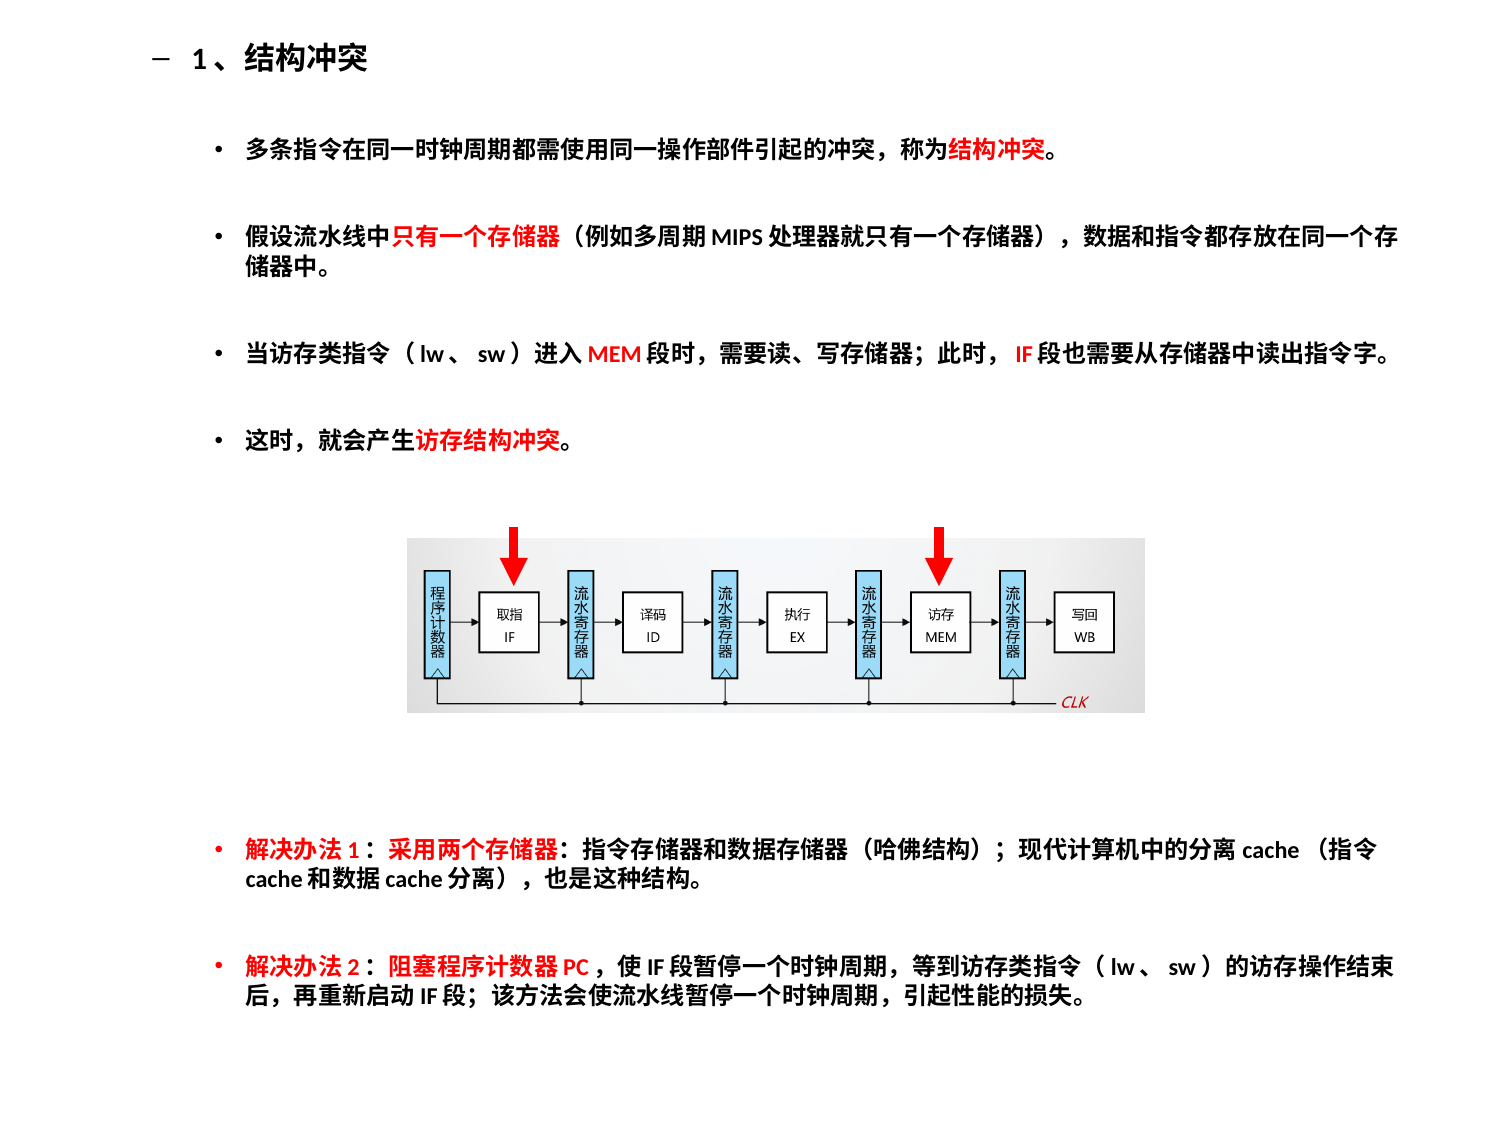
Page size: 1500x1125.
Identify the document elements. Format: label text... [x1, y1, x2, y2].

list 1、结构冲突 多条指令在同一时钟周期都需使用同一操作部件引起的冲突，称为结构冲突。 假设流水线中只有一个存储器（例如多周期MIPS处理器就只有一个存储器），数据和指令都存放在同一个存储器中。 当访存类指令（lw、sw）进入MEM段时，需要读、写存储器；此时，IF段也需要从存储器中读出指令字。 这时，就会产生访存结构冲突。 解决办法1：采用两个存储器：指令存储器和数据存储器（哈佛结构）；现代计算机中的分离cache（指令cache和数据cache分离），也是这种结构。 解决办法2：阻塞程序计数器PC，使IF段暂停一个时钟周期，等到访存类指令（lw、sw）的访存操作结束后，再重新启动IF段；该方法会使流水线暂停一个时钟周期，引起性能的损失。 [75, 30, 1425, 1024]
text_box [407, 526, 1146, 713]
